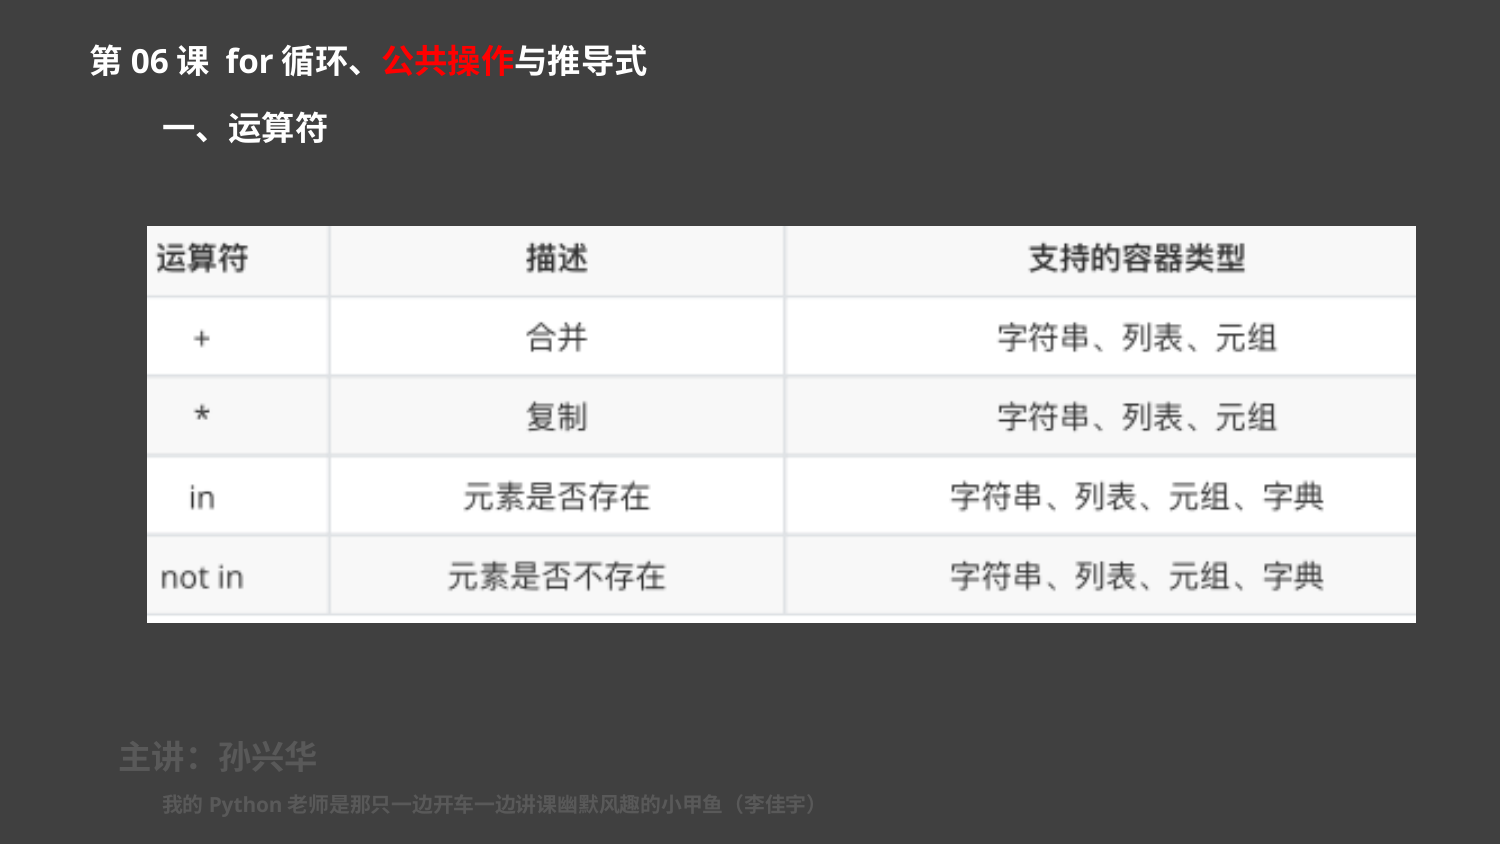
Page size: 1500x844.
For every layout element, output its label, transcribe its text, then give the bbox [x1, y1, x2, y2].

text_box 第06课 for循环、公共操作与推导式 [74, 33, 809, 89]
picture [147, 226, 1416, 623]
text_box 一、运算符 [147, 99, 582, 155]
